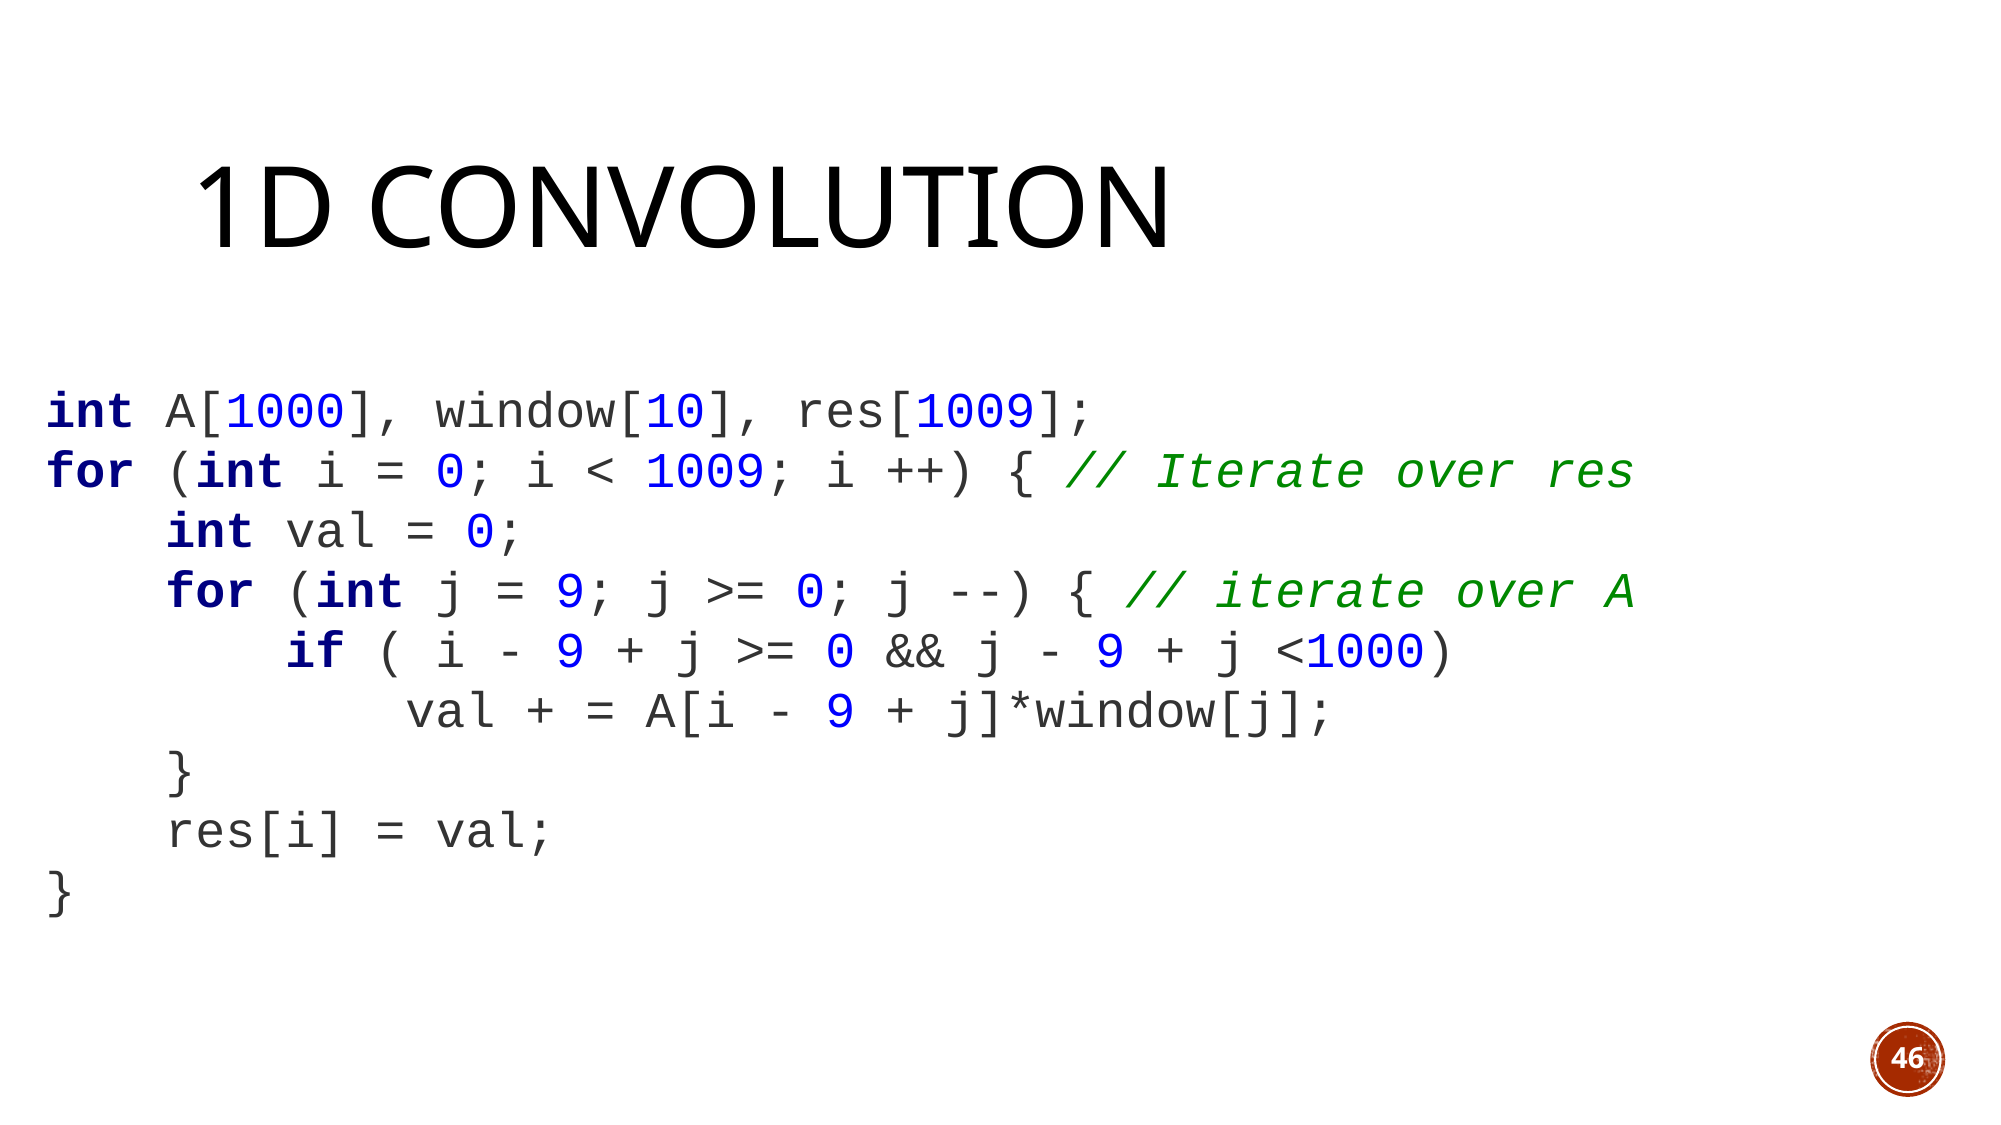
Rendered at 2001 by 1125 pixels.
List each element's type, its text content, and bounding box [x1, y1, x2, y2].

title 1D Convolution [175, 79, 1826, 344]
slide_number 46 [1855, 1028, 1961, 1089]
text_box int A[1000], window[10], res[1009]; for (int i = 0; i < 1009; i ++) { // Iterate over res int val = 0; for (int j = 9; j >= 0; j --) { // iterate over A if ( i - 9 + j >= 0 && j - 9 + j <1000) val + = A[i - 9 + j]*window[j]; } res[i] = val; } [30, 370, 1757, 925]
